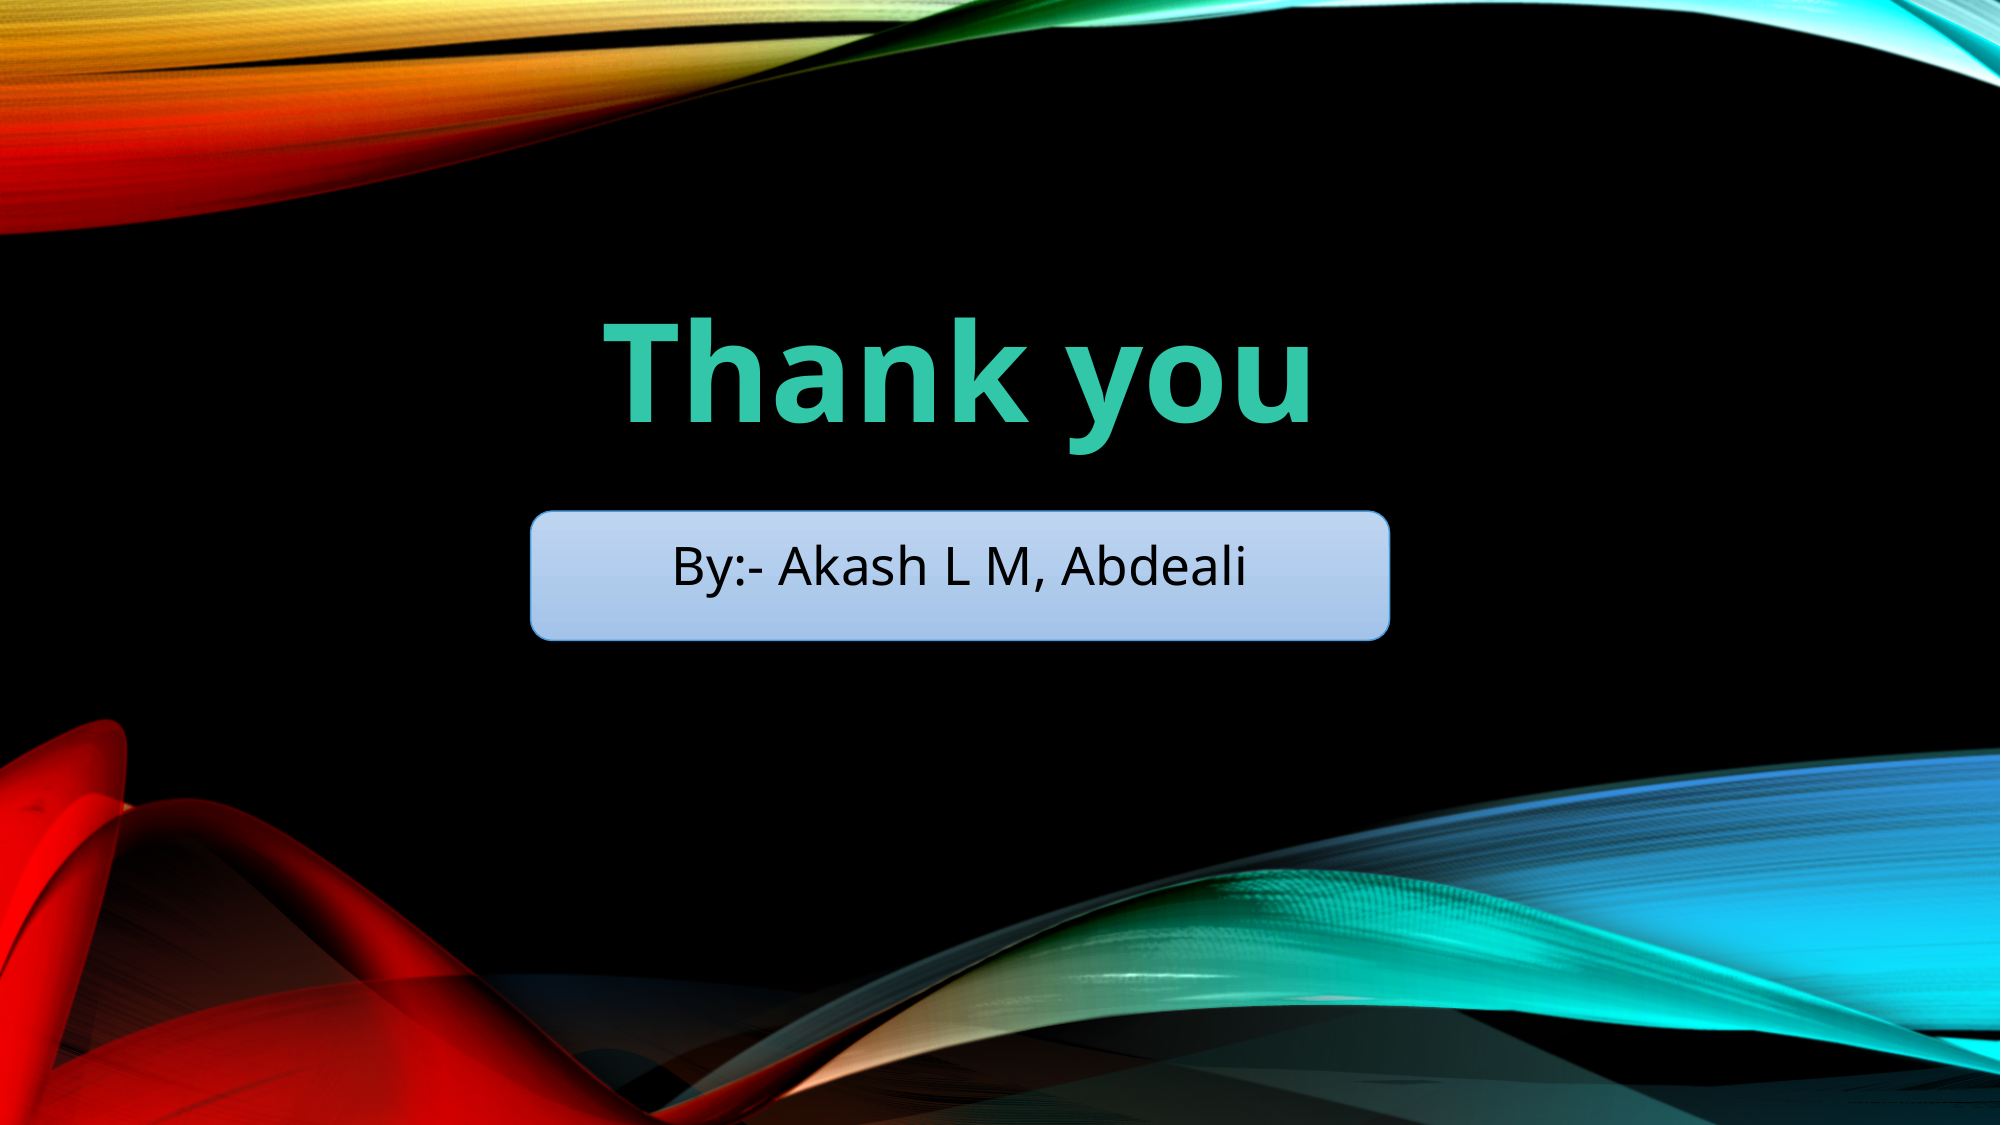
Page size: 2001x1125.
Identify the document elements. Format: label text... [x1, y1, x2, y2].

text_box Thank you [586, 277, 1334, 458]
picture [0, 0, 2000, 237]
text_box By:- Akash L M, Abdeali [529, 510, 1391, 642]
picture [0, 717, 2000, 1125]
